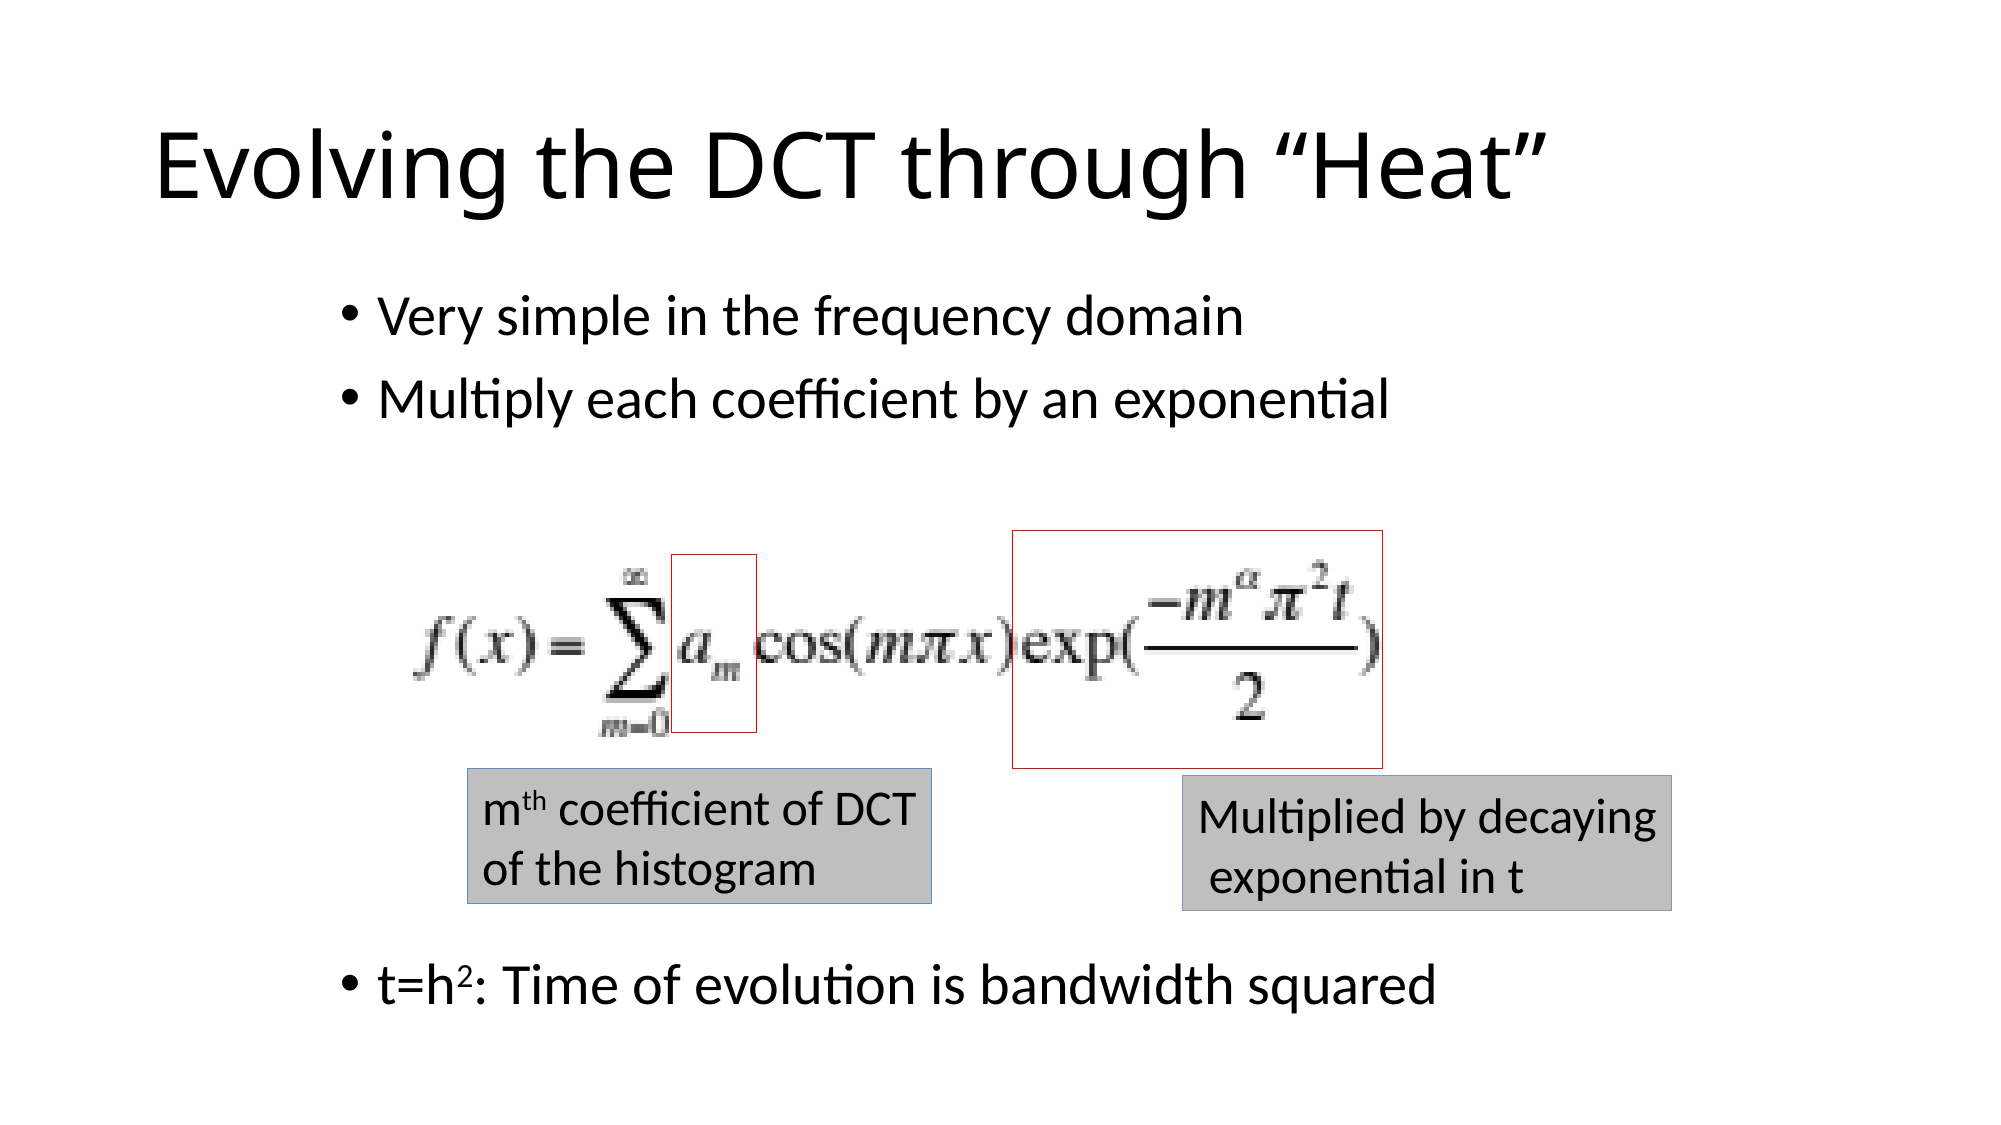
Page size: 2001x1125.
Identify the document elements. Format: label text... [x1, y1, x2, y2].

text_box [1012, 530, 1383, 542]
list Very simple in the frequency domain Multiply each coefficient by an exponential t=h2: Time of evolution is bandwidth squared [324, 277, 1675, 1095]
text_box mth coefficient of DCT of the histogram [467, 768, 932, 904]
text_box [1012, 743, 1383, 769]
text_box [405, 542, 1392, 743]
title Evolving the DCT through “Heat” [137, 59, 1863, 278]
text_box Multiplied by decaying exponential in t [1182, 775, 1672, 911]
